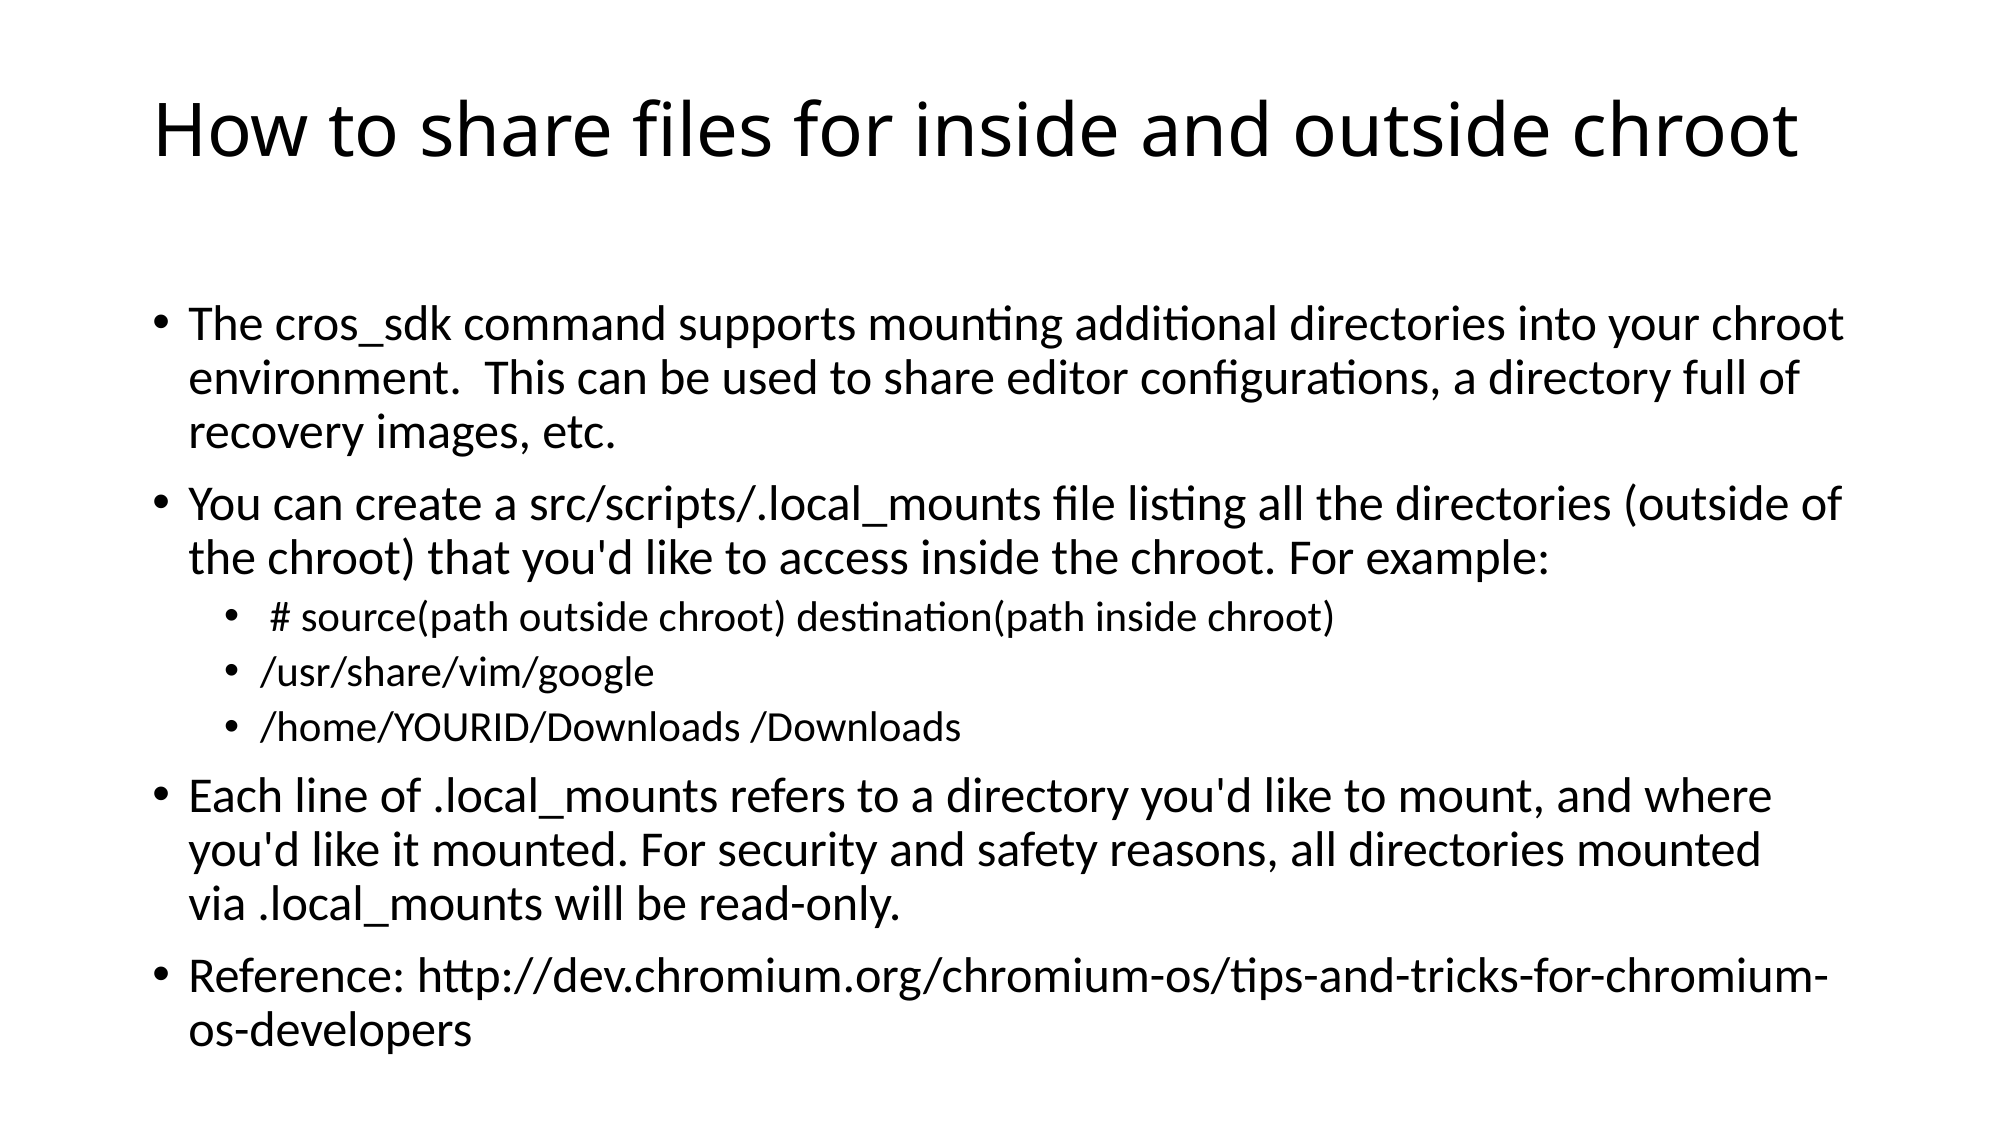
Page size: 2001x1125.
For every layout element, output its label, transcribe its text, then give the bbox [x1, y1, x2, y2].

list The cros_sdk command supports mounting additional directories into your chroot environment. This can be used to share editor configurations, a directory full of recovery images, etc. You can create a src/scripts/.local_mounts file listing all the directories (outside of the chroot) that you'd like to access inside the chroot. For example: # source(path outside chroot) destination(path inside chroot) /usr/share/vim/google /home/YOURID/Downloads /Downloads Each line of .local_mounts refers to a directory you'd like to mount, and where you'd like it mounted. For security and safety reasons, all directories mounted via .local_mounts will be read-only. Reference: http://dev.chromium.org/chromium-os/tips-and-tricks-for-chromium-os-developers [137, 290, 1863, 1070]
title How to share files for inside and outside chroot [137, 59, 1863, 205]
